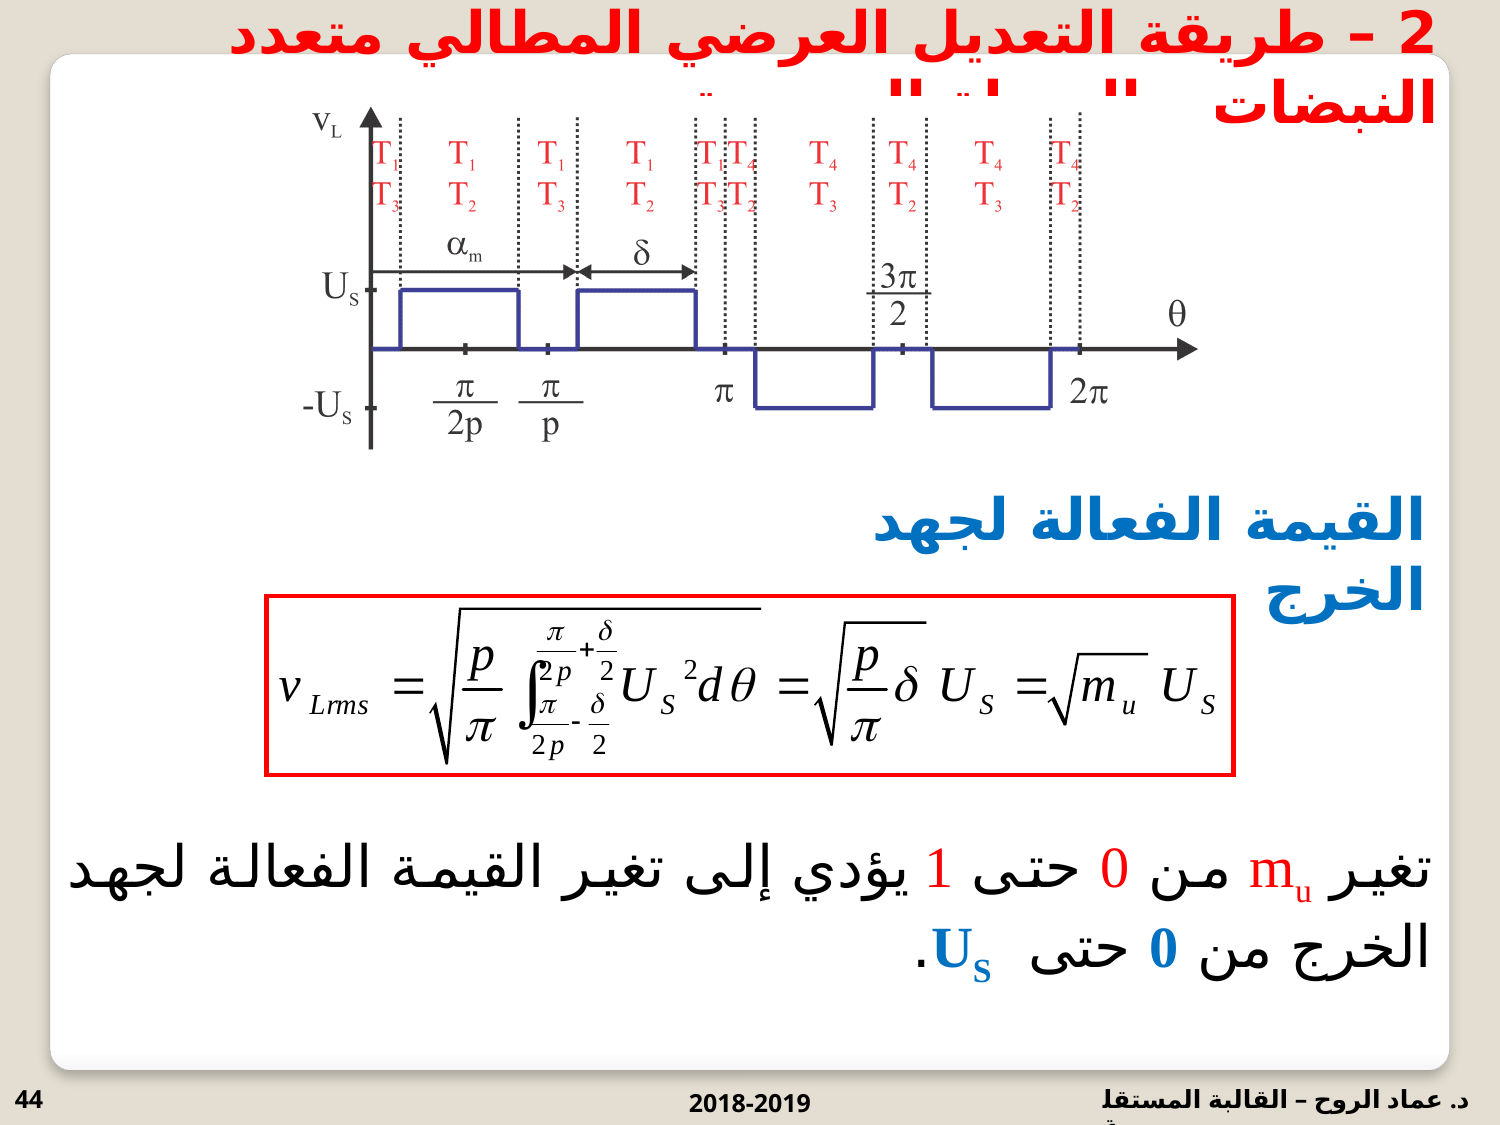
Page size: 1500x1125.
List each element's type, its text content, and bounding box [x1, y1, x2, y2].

footer د. عماد الروح – القالبة المستقلة [1089, 1065, 1500, 1125]
text_box 2 – طريقة التعديل العرضي المطالي متعدد النبضات – المبدلة الجسرية [35, 0, 1454, 143]
slide_number 2018-2019 [562, 1065, 938, 1125]
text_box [268, 597, 1232, 773]
text_box تغير mu من 0 حتى 1 يؤدي إلى تغير القيمة الفعالة لجهد الخرج من 0 حتى US. [53, 822, 1447, 997]
slide_number 44 [0, 1065, 106, 1125]
picture [284, 95, 1216, 457]
text_box القيمة الفعالة لجهد الخرج [703, 474, 1442, 630]
